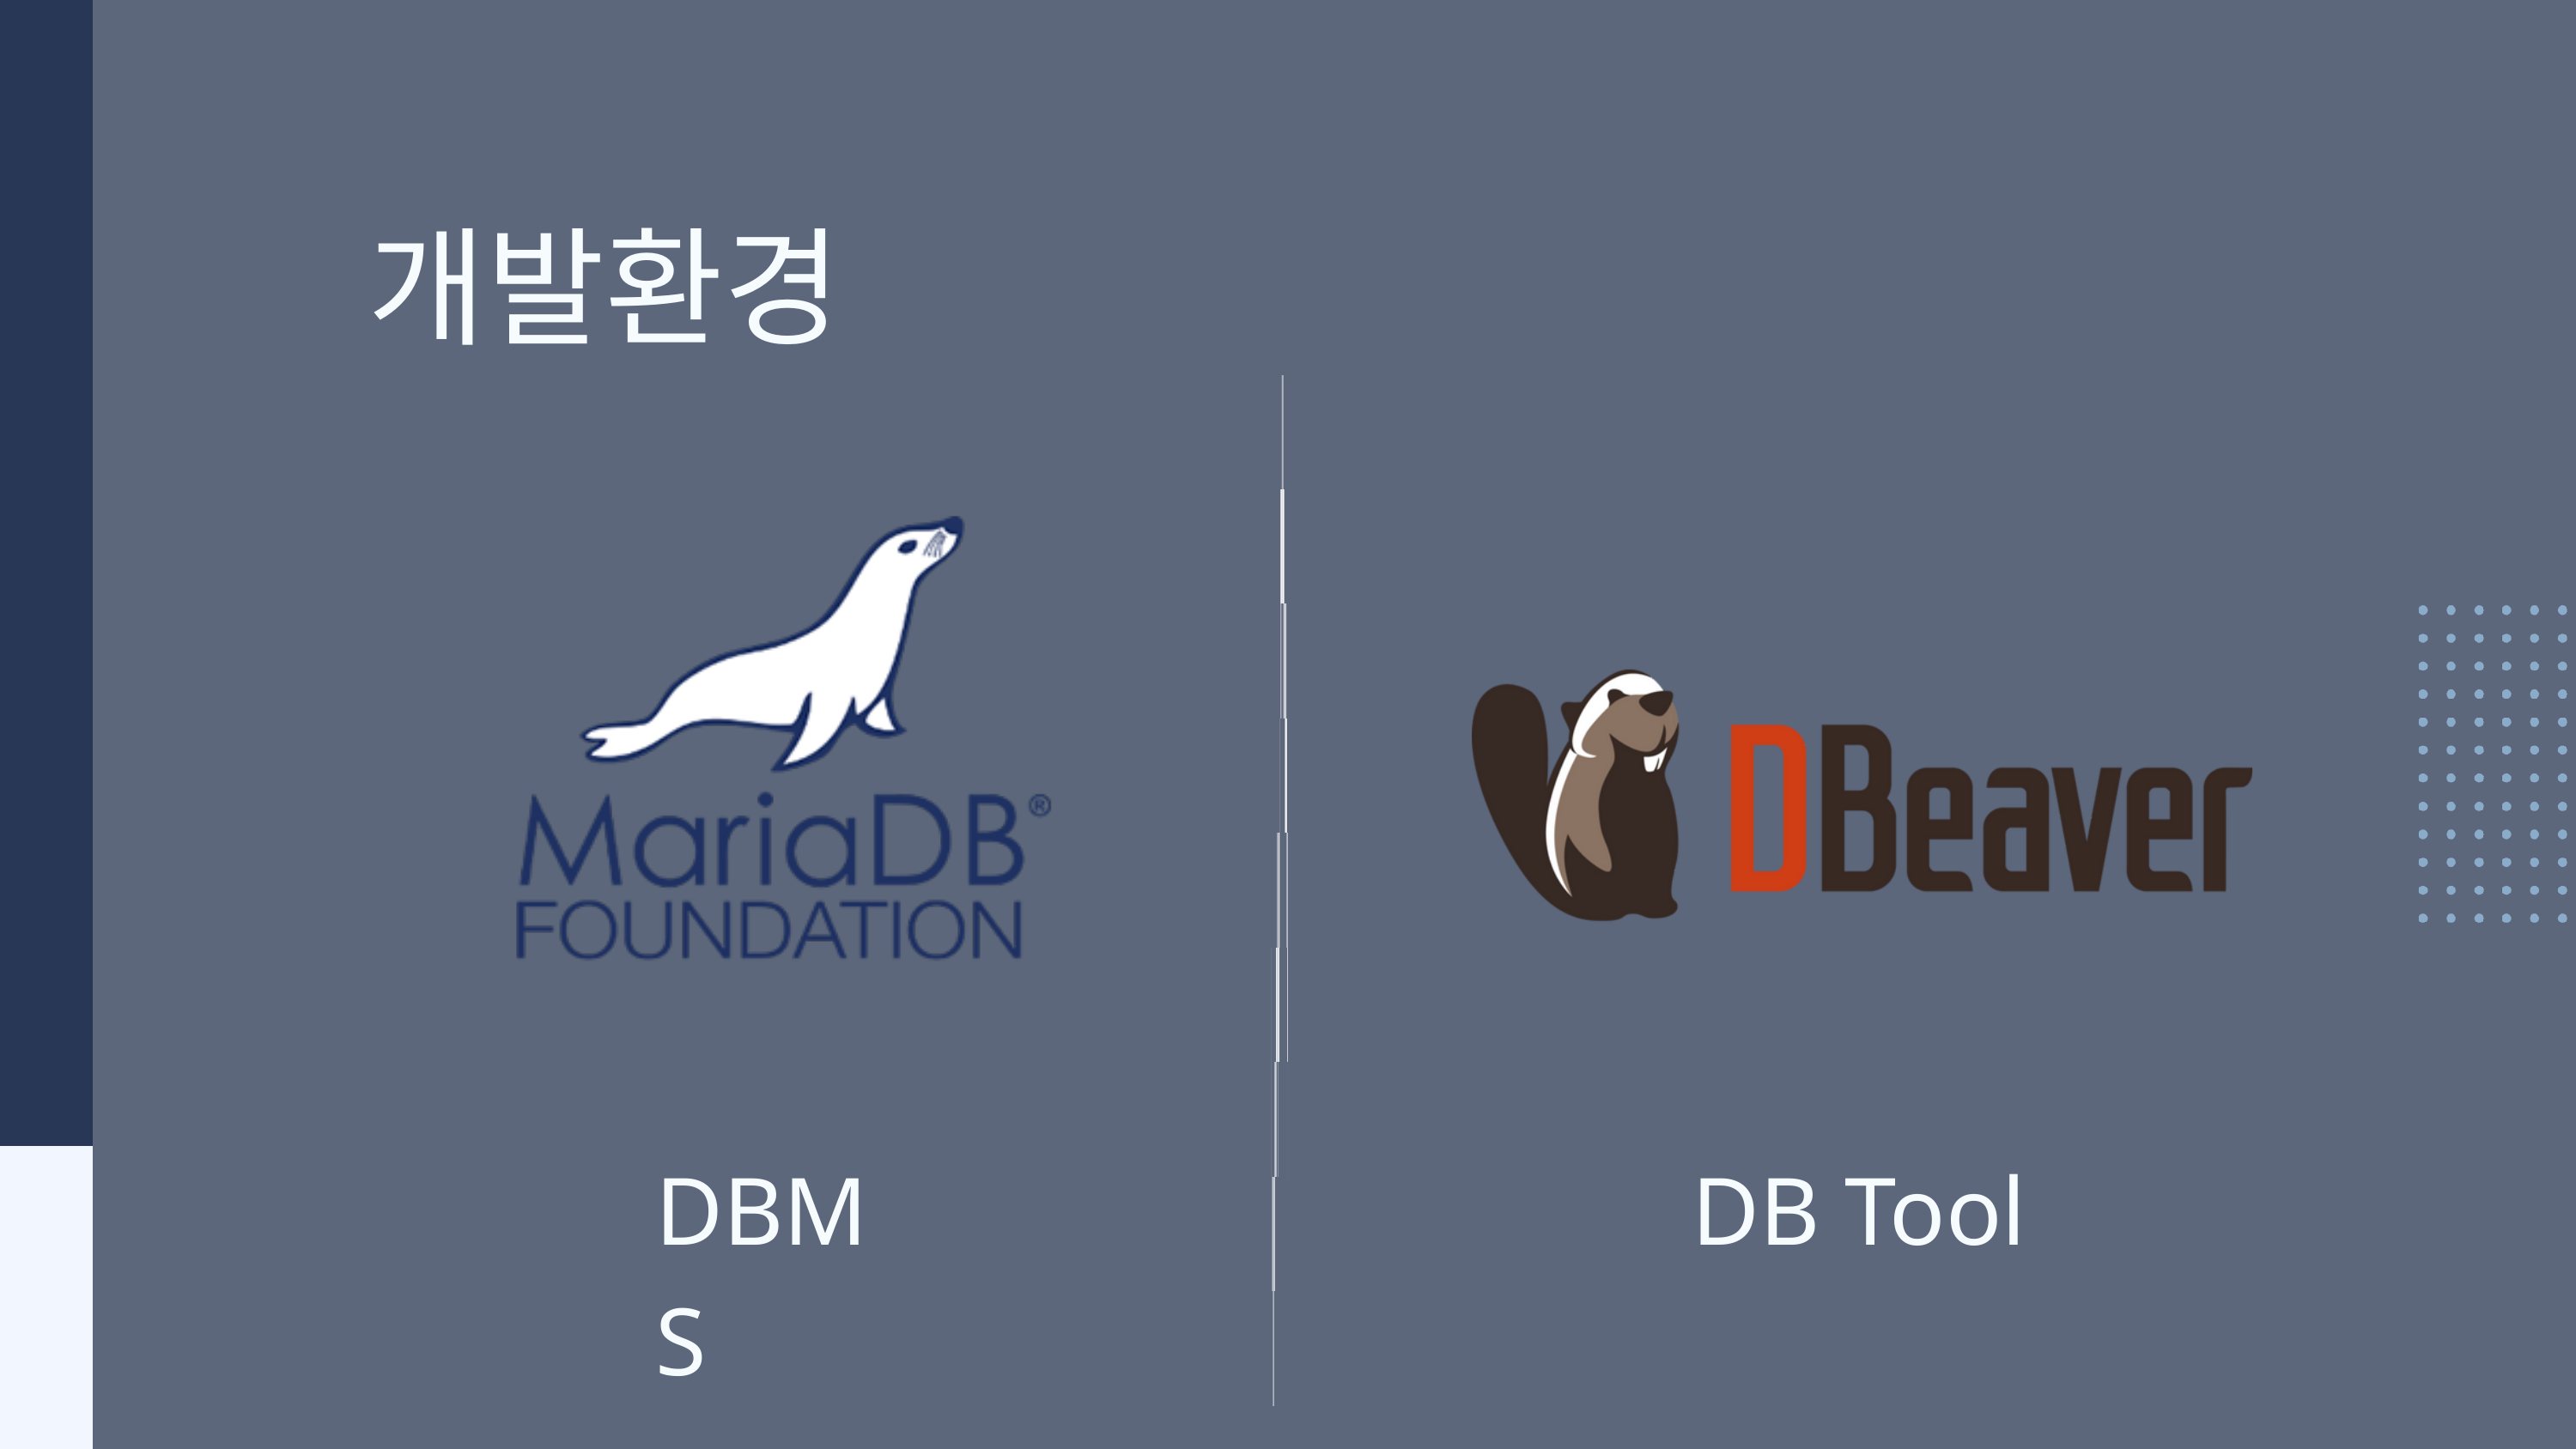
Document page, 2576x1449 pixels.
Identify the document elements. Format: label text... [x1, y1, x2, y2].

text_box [0, 0, 94, 1145]
text_box [1271, 1263, 1288, 1406]
text_box 개발환경 [368, 180, 1353, 361]
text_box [1471, 599, 2253, 1258]
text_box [0, 1145, 94, 1449]
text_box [276, 427, 1288, 1258]
text_box [1271, 375, 1288, 426]
text_box [2418, 605, 2576, 923]
